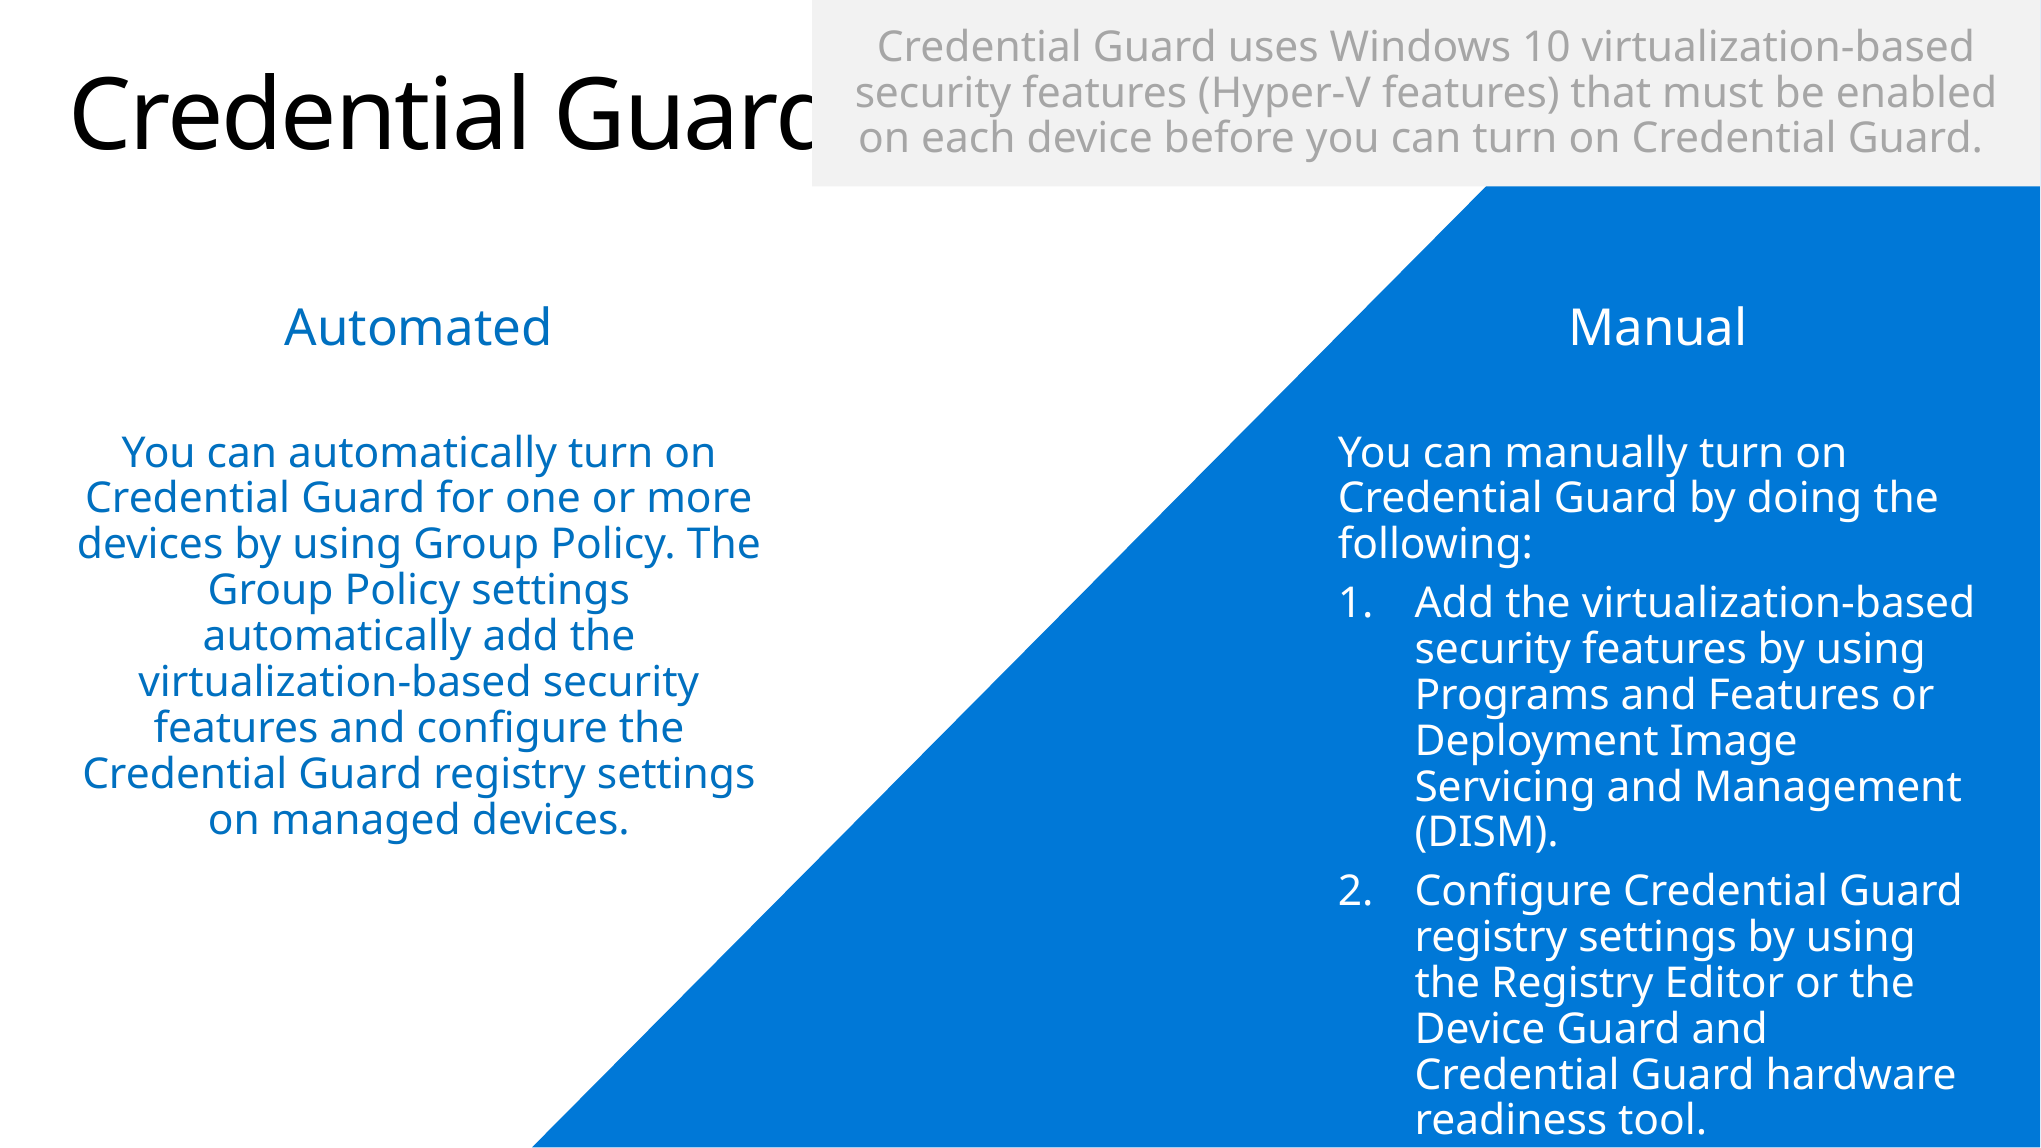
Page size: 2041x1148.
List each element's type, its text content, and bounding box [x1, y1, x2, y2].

text_box You can manually turn on Credential Guard by doing the following: Add the virtualization-based security features by using Programs and Features or Deployment Image Servicing and Management (DISM). Configure Credential Guard registry settings by using the Registry Editor or the Device Guard and Credential Guard hardware readiness tool. [1307, 406, 2009, 1148]
text_box Credential Guard uses Windows 10 virtualization-based security features (Hyper-V features) that must be enabled on each device before you can turn on Credential Guard. [812, 0, 2040, 187]
title Credential Guard [45, 48, 1475, 199]
text_box You can automatically turn on Credential Guard for one or more devices by using Group Policy. The Group Policy settings automatically add the virtualization-based security features and configure the Credential Guard registry settings on managed devices. [45, 406, 793, 868]
text_box Automated [45, 276, 793, 381]
text_box Manual [1307, 276, 2009, 381]
